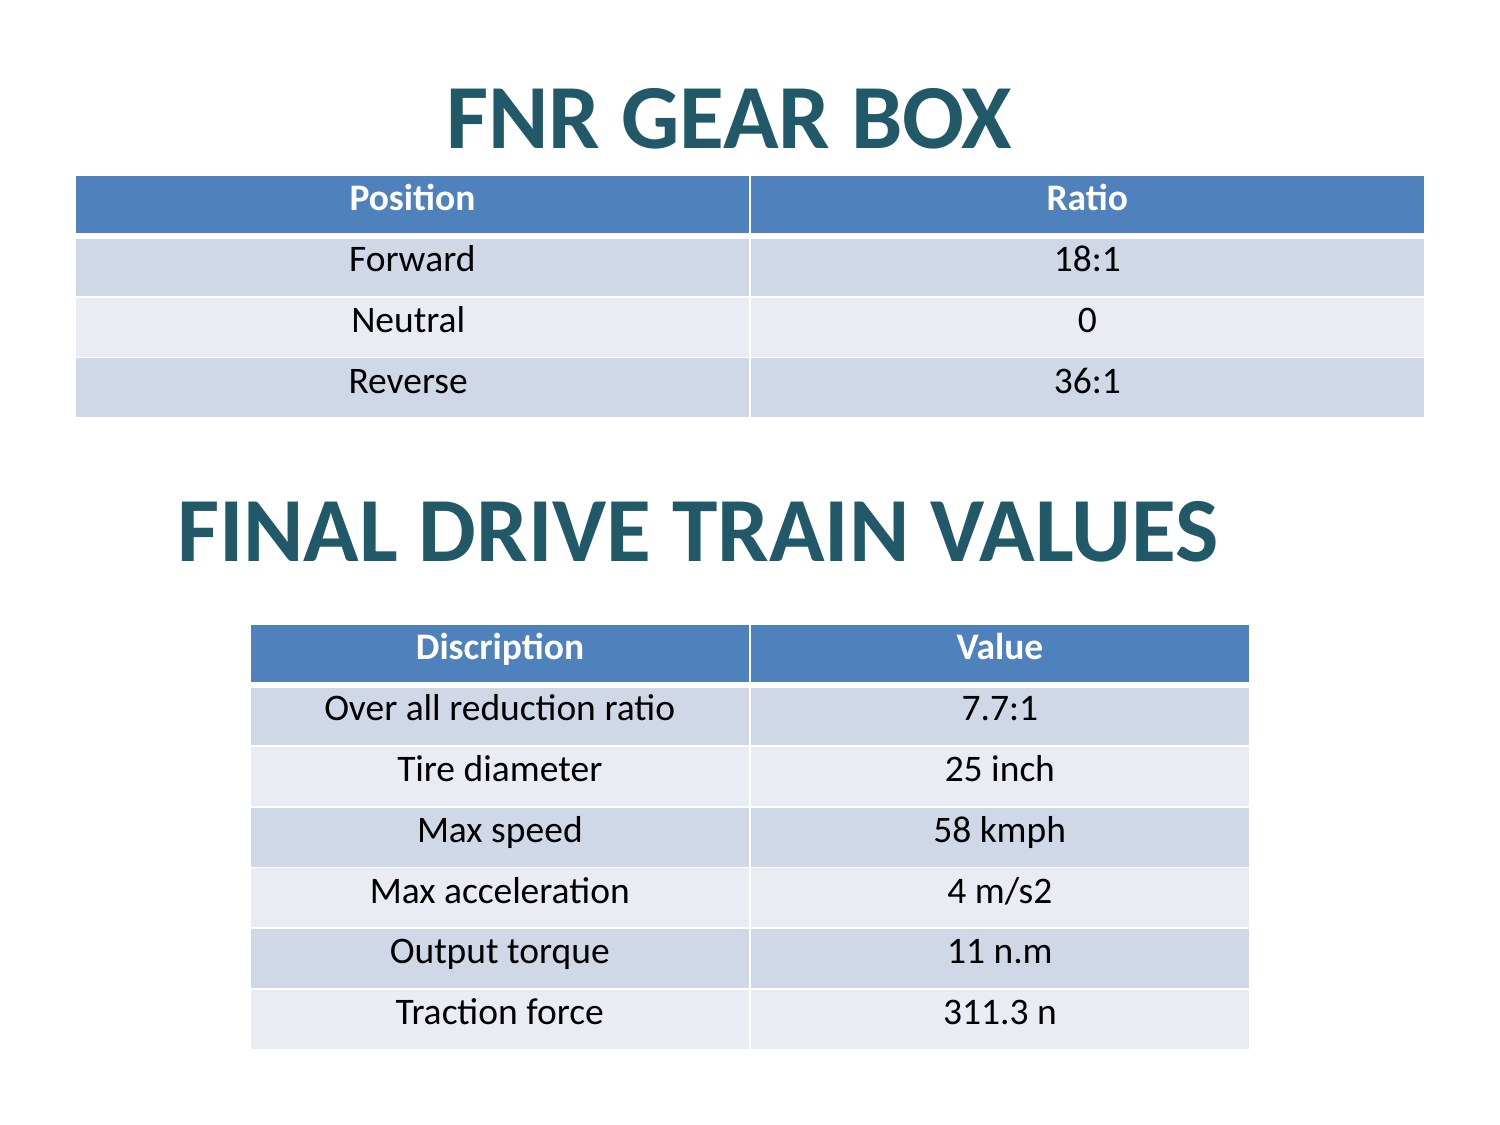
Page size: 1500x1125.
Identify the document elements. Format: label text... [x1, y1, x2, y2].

table_cell 7.7:1 [751, 688, 1249, 745]
table_cell Reverse [76, 358, 749, 417]
table_cell 0 [751, 298, 1424, 357]
text_box FINAL DRIVE TRAIN VALUES [162, 462, 1250, 588]
table_cell Tire diameter [251, 747, 749, 806]
table_cell 58 kmph [751, 808, 1249, 867]
table_cell Forward [76, 239, 749, 296]
table_cell 25 inch [751, 747, 1249, 806]
table_cell 11 n.m [751, 929, 1249, 988]
table_cell Over all reduction ratio [251, 688, 749, 745]
table_header Value [751, 625, 1249, 682]
table_cell 311.3 n [751, 990, 1249, 1049]
table_header Ratio [751, 176, 1424, 233]
text_box FNR GEAR BOX [265, 49, 1329, 175]
table_cell Max acceleration [251, 868, 749, 927]
table_header Discription [251, 625, 749, 682]
table_cell Traction force [251, 990, 749, 1049]
table_cell Neutral [76, 298, 749, 357]
table_header Position [76, 176, 749, 233]
table_cell 18:1 [751, 239, 1424, 296]
table_cell 36:1 [751, 358, 1424, 417]
table_cell 4 m/s2 [751, 868, 1249, 927]
table_cell Max speed [251, 808, 749, 867]
table_cell Output torque [251, 929, 749, 988]
